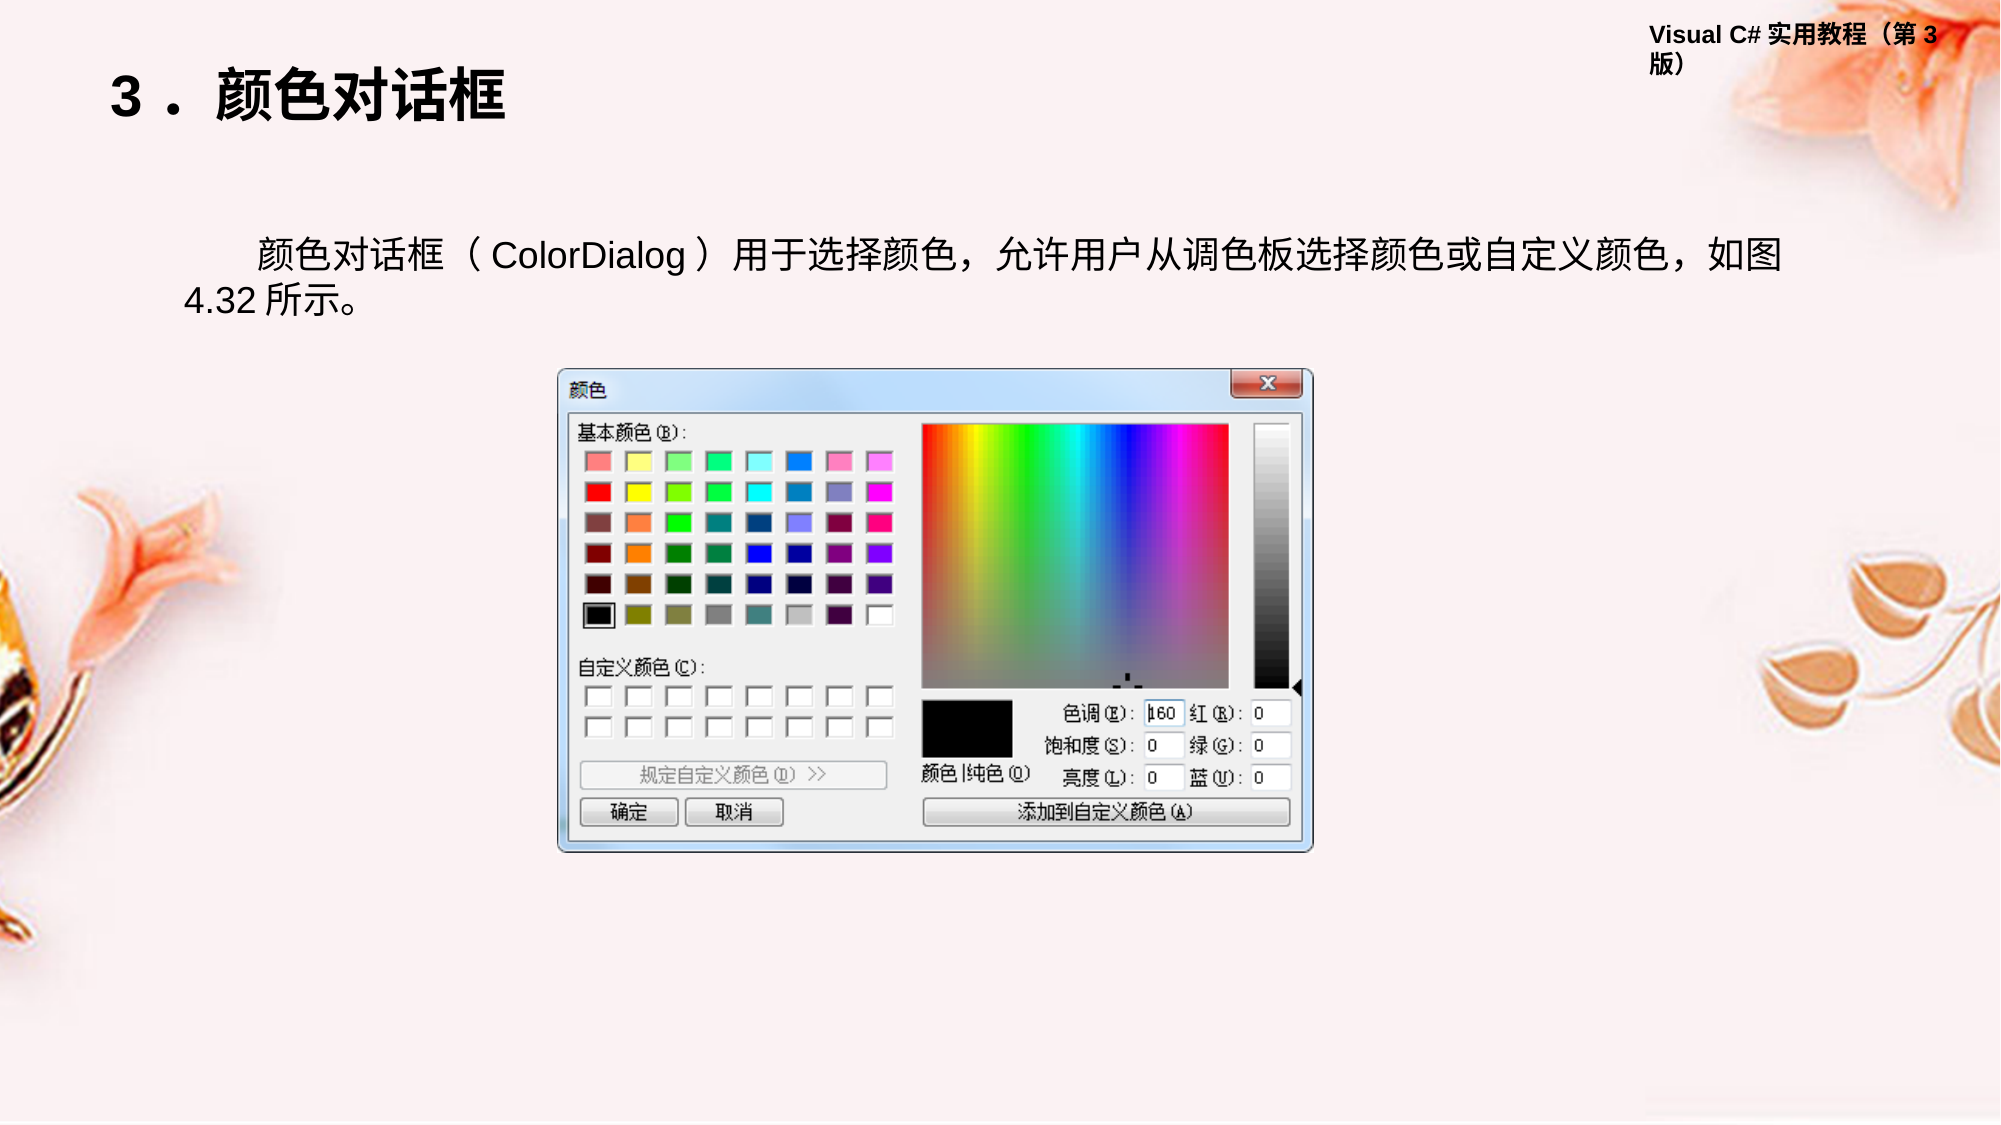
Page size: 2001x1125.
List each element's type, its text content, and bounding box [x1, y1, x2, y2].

picture [0, 0, 2001, 1125]
text_box 颜色对话框（ColorDialog）用于选择颜色，允许用户从调色板选择颜色或自定义颜色，如图4.32所示。 [169, 223, 1809, 328]
text_box 3．颜色对话框 [96, 58, 1047, 136]
